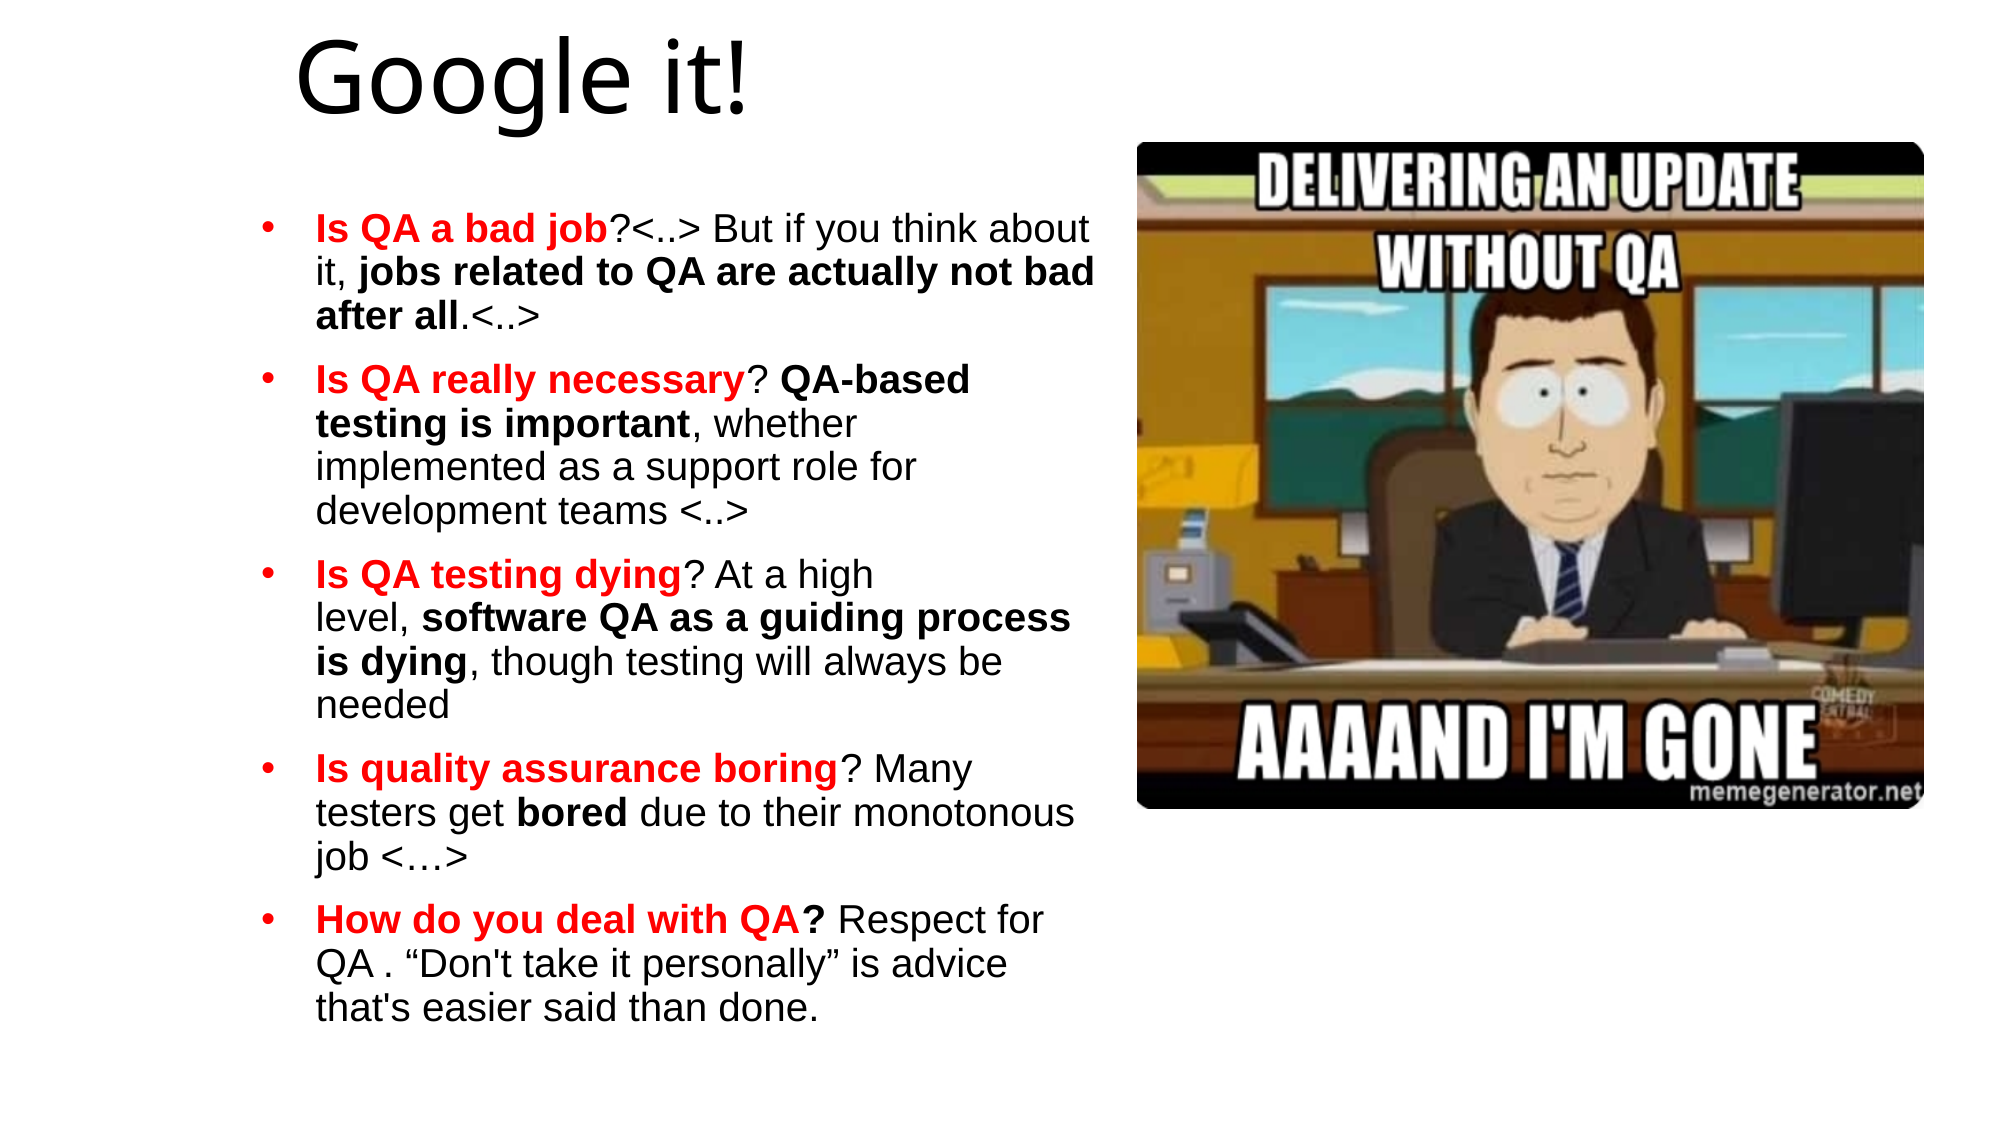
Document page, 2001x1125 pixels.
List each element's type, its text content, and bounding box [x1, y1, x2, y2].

title Google it! [278, 17, 831, 143]
subtitle Is QA a bad job?<..> But if you think about it, jobs related to QA are actually not bad after all.<..> Is QA really necessary? QA-based testing is important, whether implemented as a support role for development teams <..> Is QA testing dying? At a high level, software QA as a guiding process is dying, though testing will always be needed Is quality assurance boring? Many testers get bored due to their monotonous job <…> How do you deal with QA? Respect for QA . “Don't take it personally” is advice that's easier said than done. [246, 199, 1114, 1046]
picture [1137, 142, 1924, 809]
